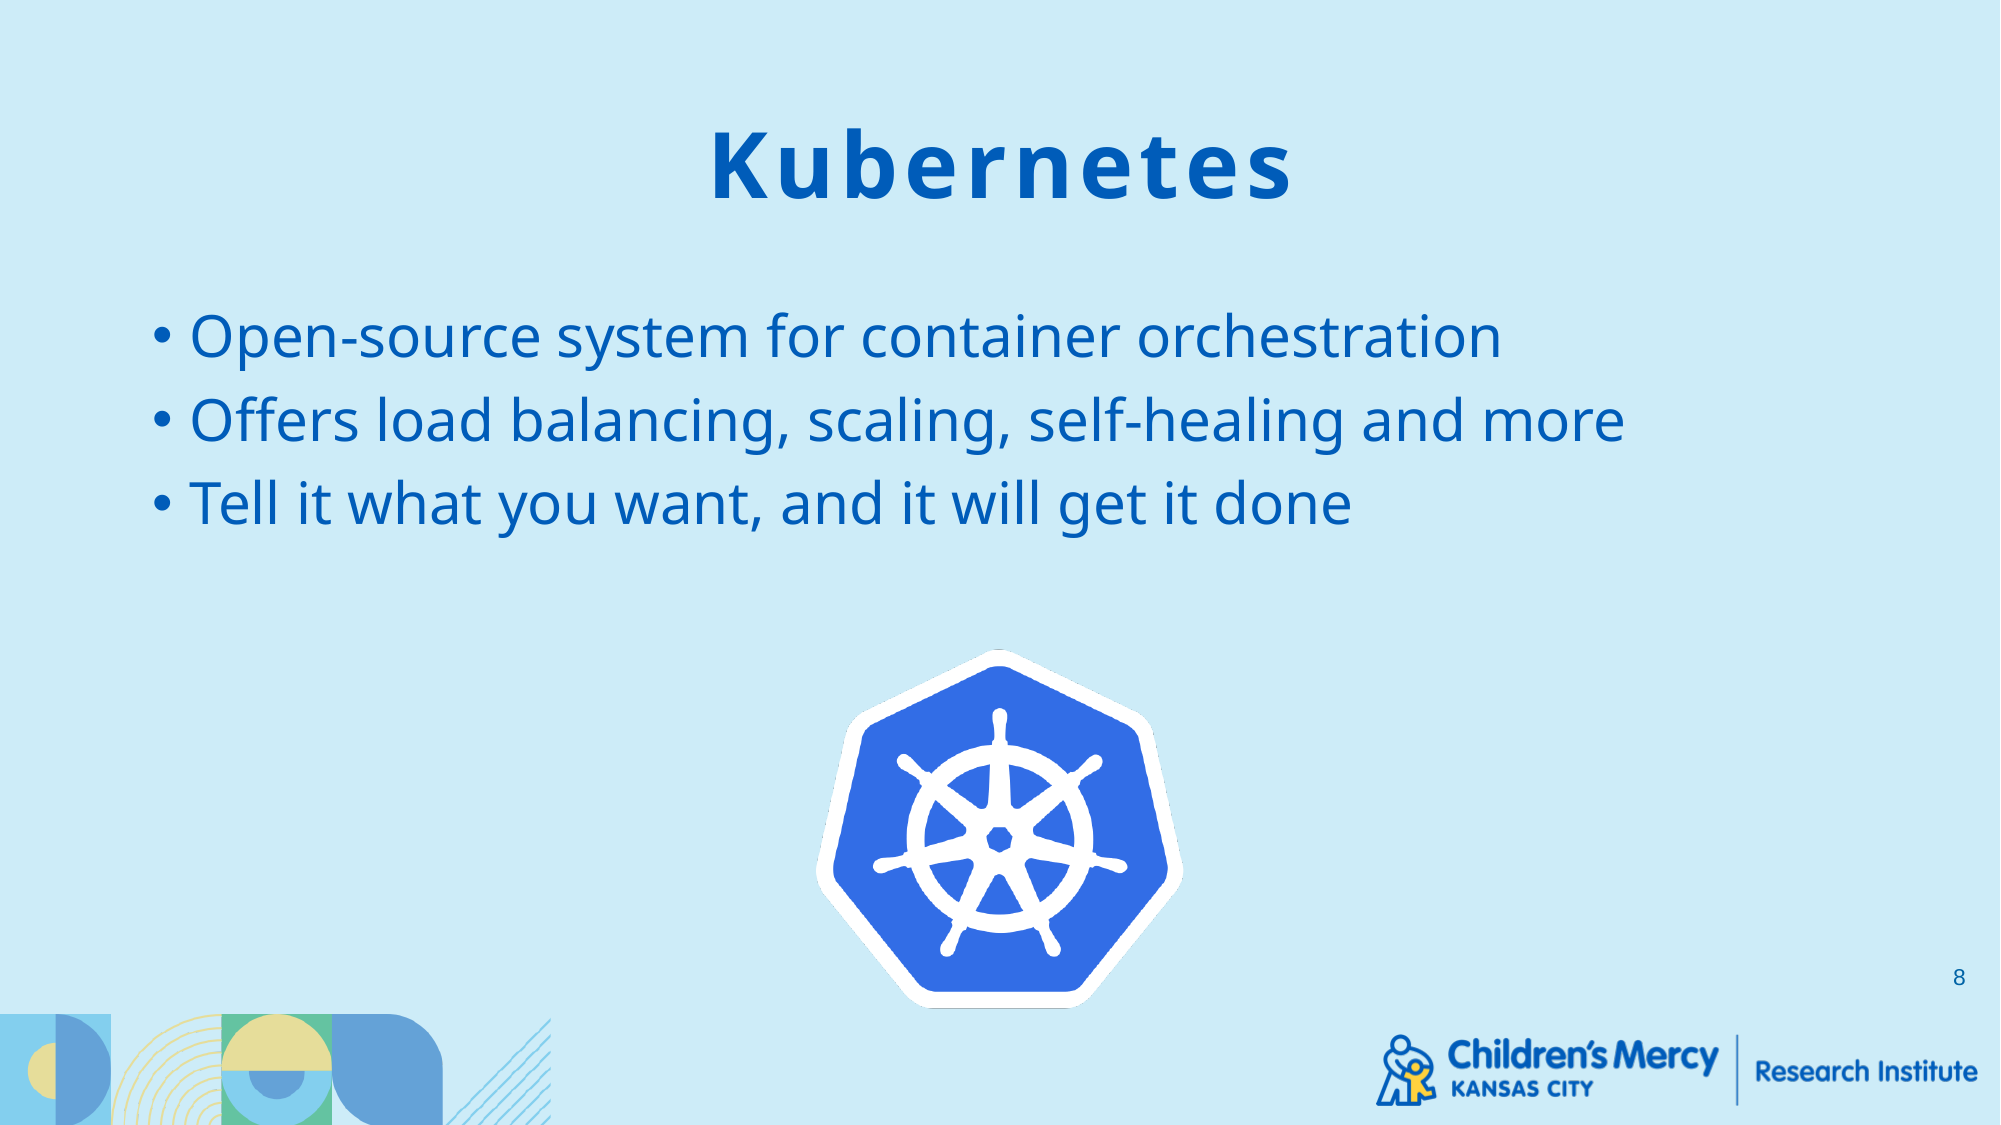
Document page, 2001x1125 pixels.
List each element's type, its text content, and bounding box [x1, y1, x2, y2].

list Open-source system for container orchestration Offers load balancing, scaling, self-healing and more Tell it what you want, and it will get it done [137, 299, 1863, 1014]
slide_number 8 [1919, 946, 2000, 1007]
picture [815, 644, 1185, 1014]
picture [1376, 1034, 1978, 1106]
title Kubernetes [137, 59, 1863, 278]
